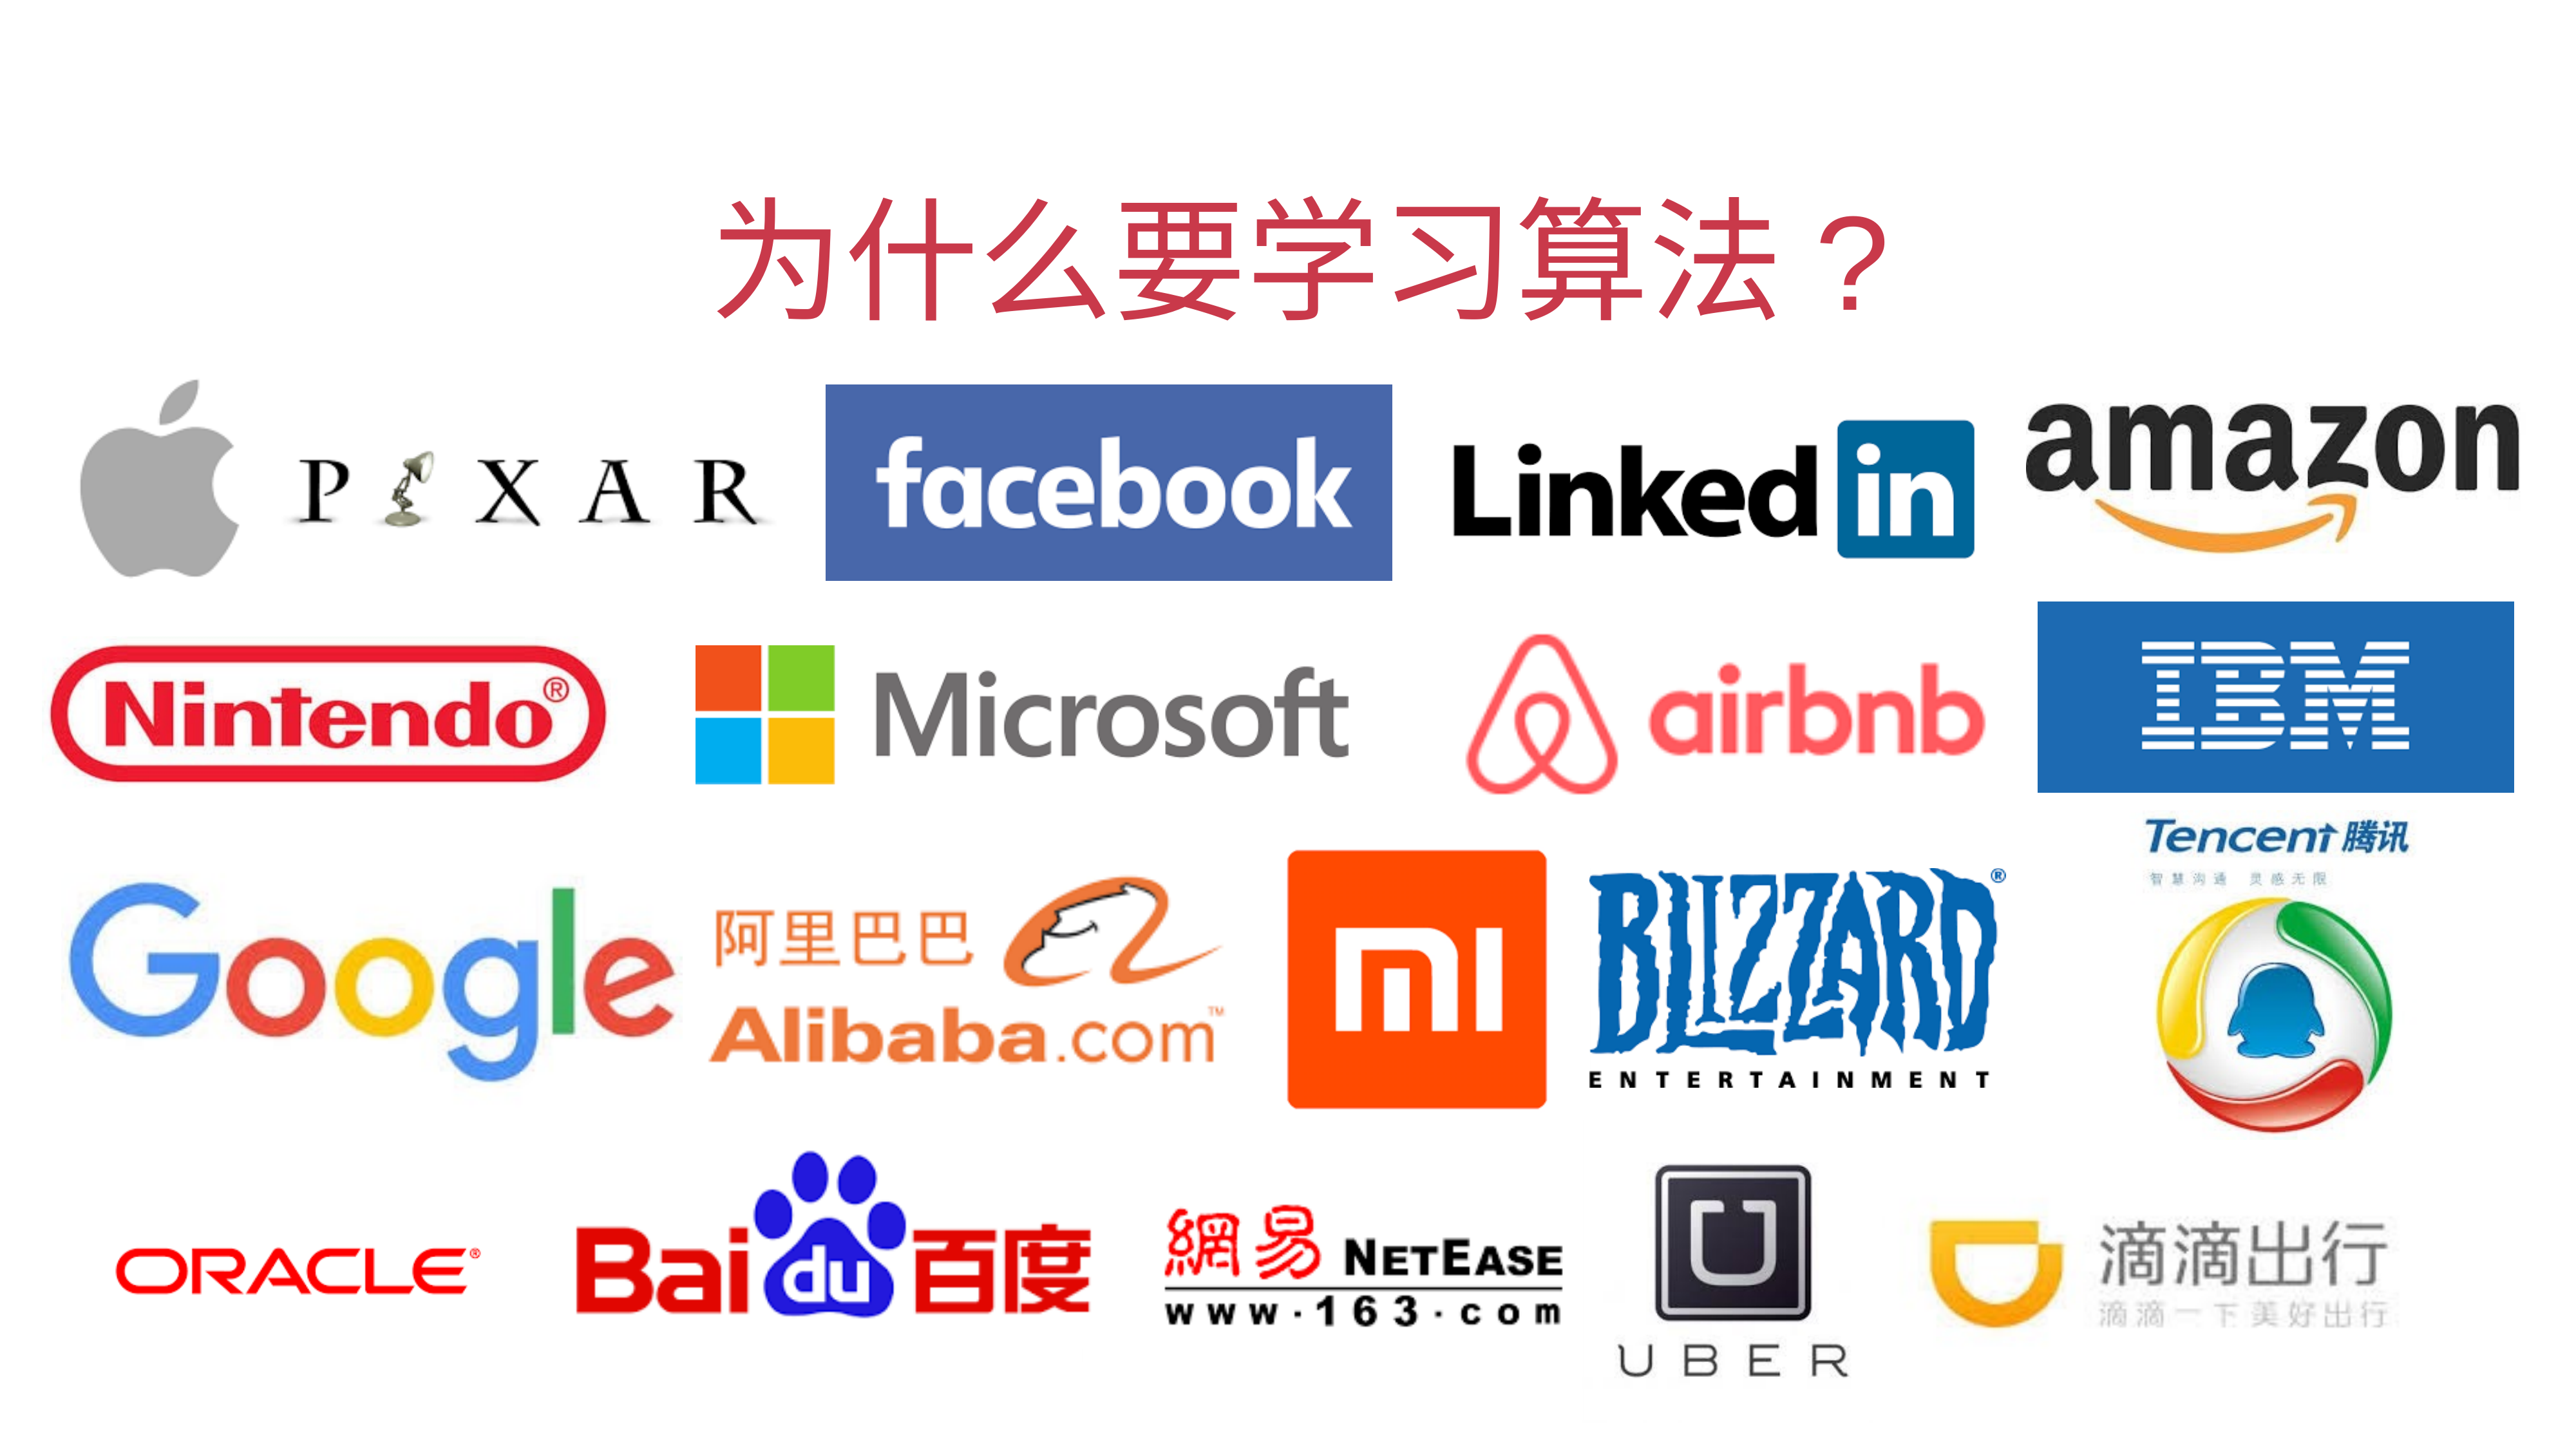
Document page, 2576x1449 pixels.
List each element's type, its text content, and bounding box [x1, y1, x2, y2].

title 为什么要学习算法? [187, 128, 2389, 343]
picture [61, 810, 2432, 1423]
picture [2026, 402, 2526, 585]
picture [2038, 601, 2515, 793]
picture [826, 384, 1392, 582]
picture [2107, 810, 2445, 1140]
picture [0, 308, 781, 794]
picture [1426, 608, 2002, 822]
picture [1451, 417, 1978, 560]
picture [1266, 828, 1569, 1132]
picture [1589, 868, 2006, 1088]
picture [696, 645, 1349, 784]
